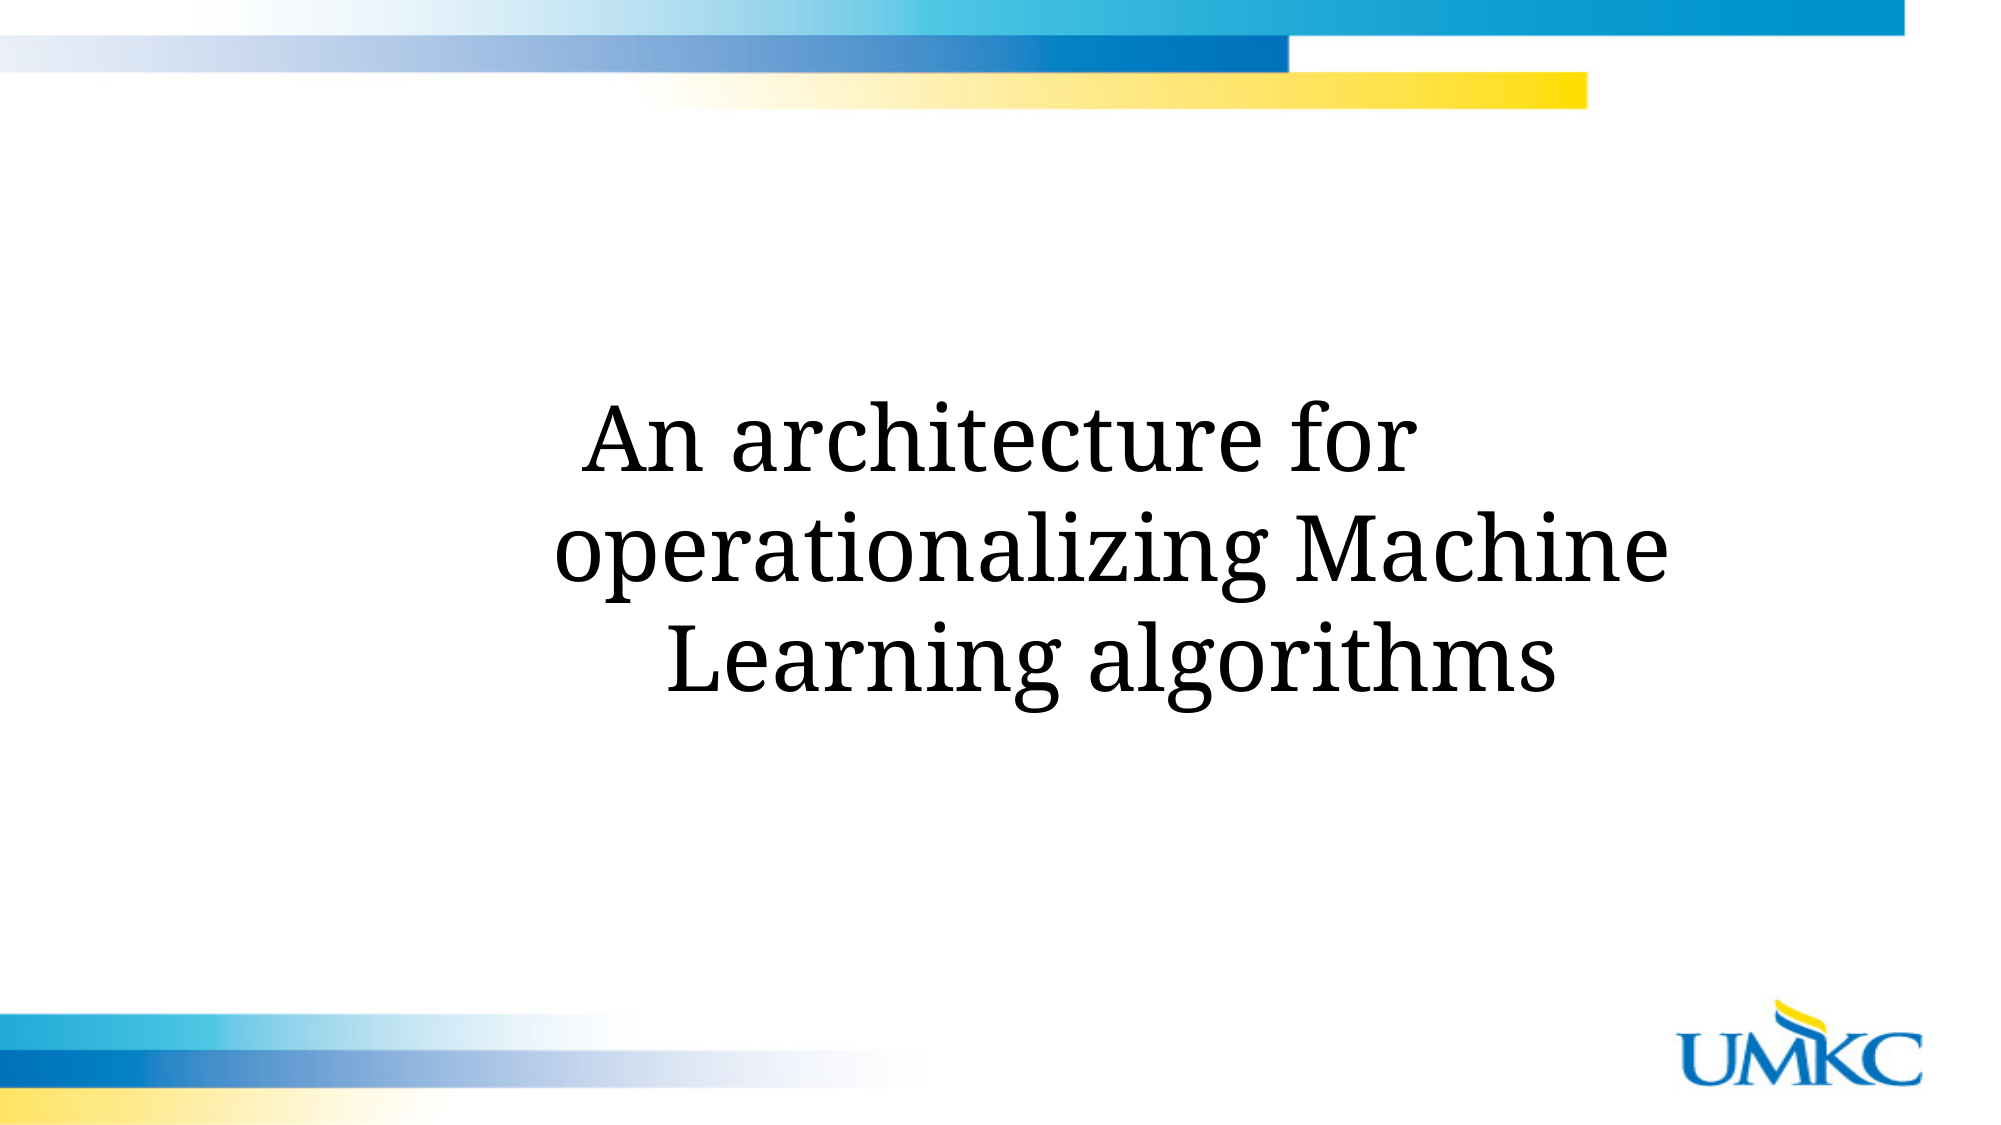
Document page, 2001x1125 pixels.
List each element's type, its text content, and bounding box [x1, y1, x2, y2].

text_box An architecture for operationalizing Machine Learning algorithms [266, 421, 1734, 669]
picture [0, 0, 2001, 1125]
